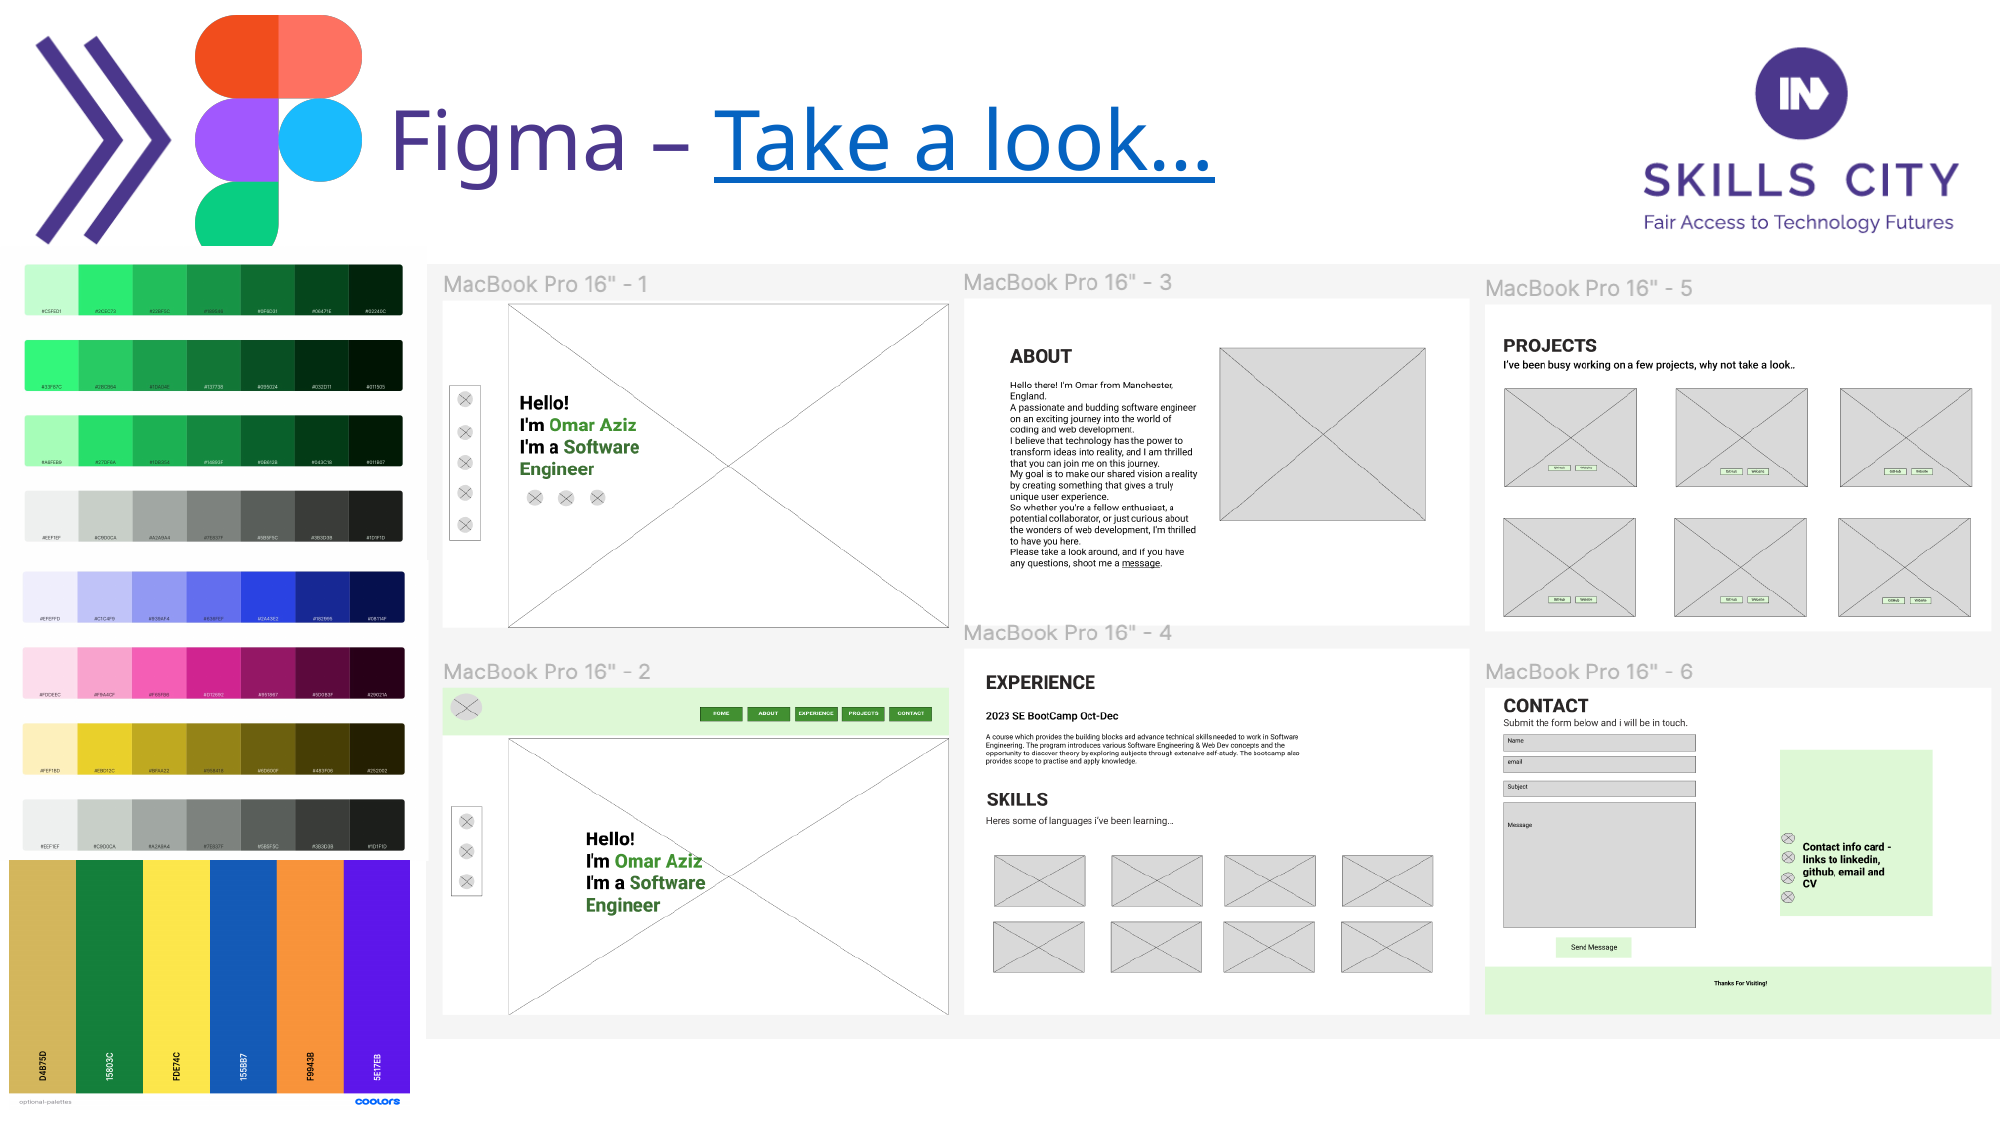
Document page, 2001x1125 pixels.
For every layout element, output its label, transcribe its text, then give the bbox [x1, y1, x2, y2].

picture [0, 0, 2001, 1125]
title Figma – Take a look… [373, 60, 1554, 220]
